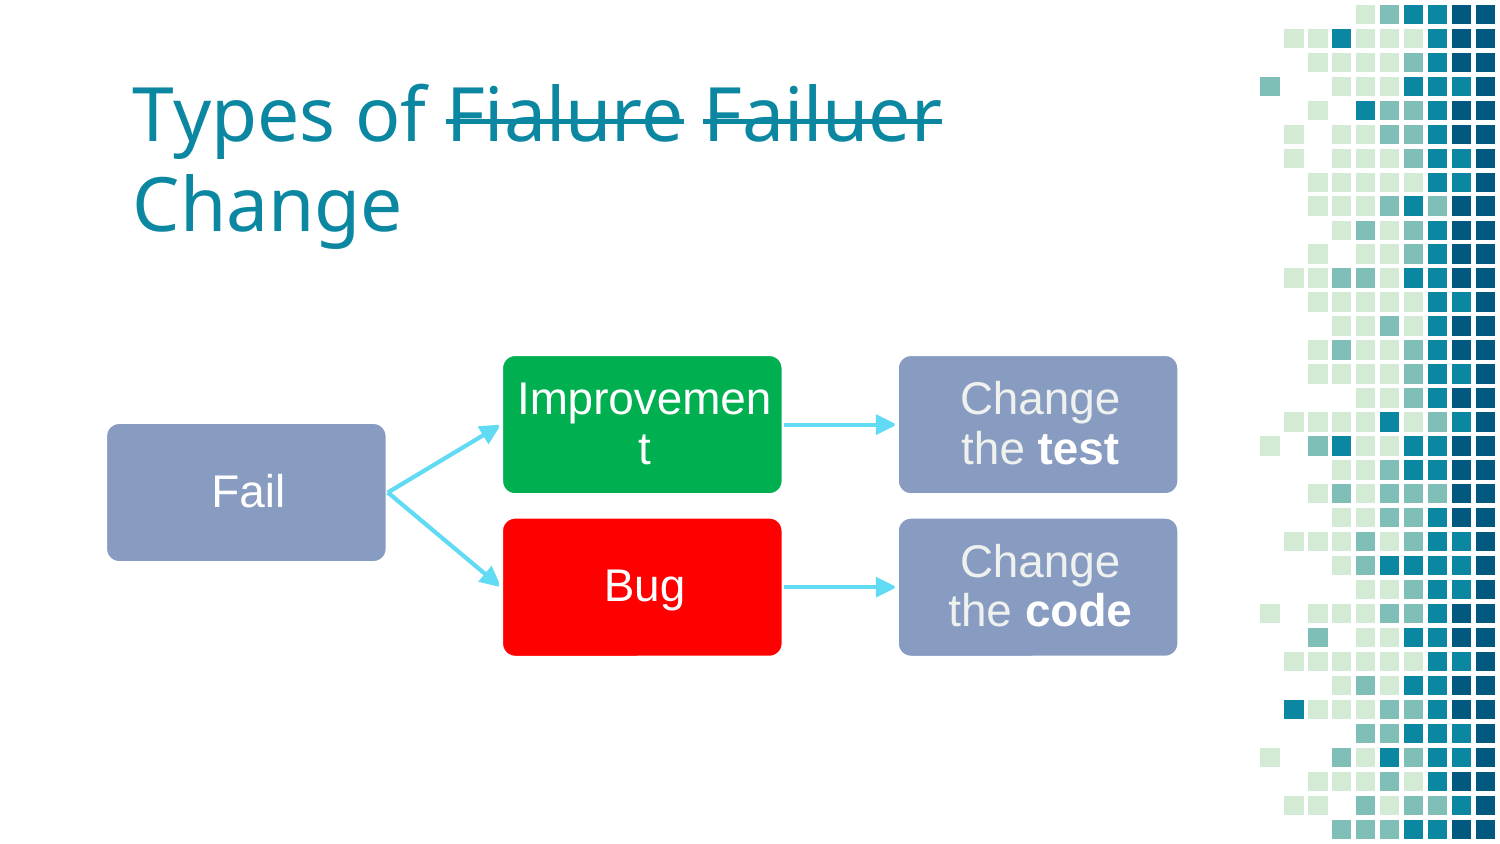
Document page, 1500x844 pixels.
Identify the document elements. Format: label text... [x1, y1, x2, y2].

title Types of Fialure Failuer Change [117, 121, 1227, 262]
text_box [104, 275, 1180, 737]
